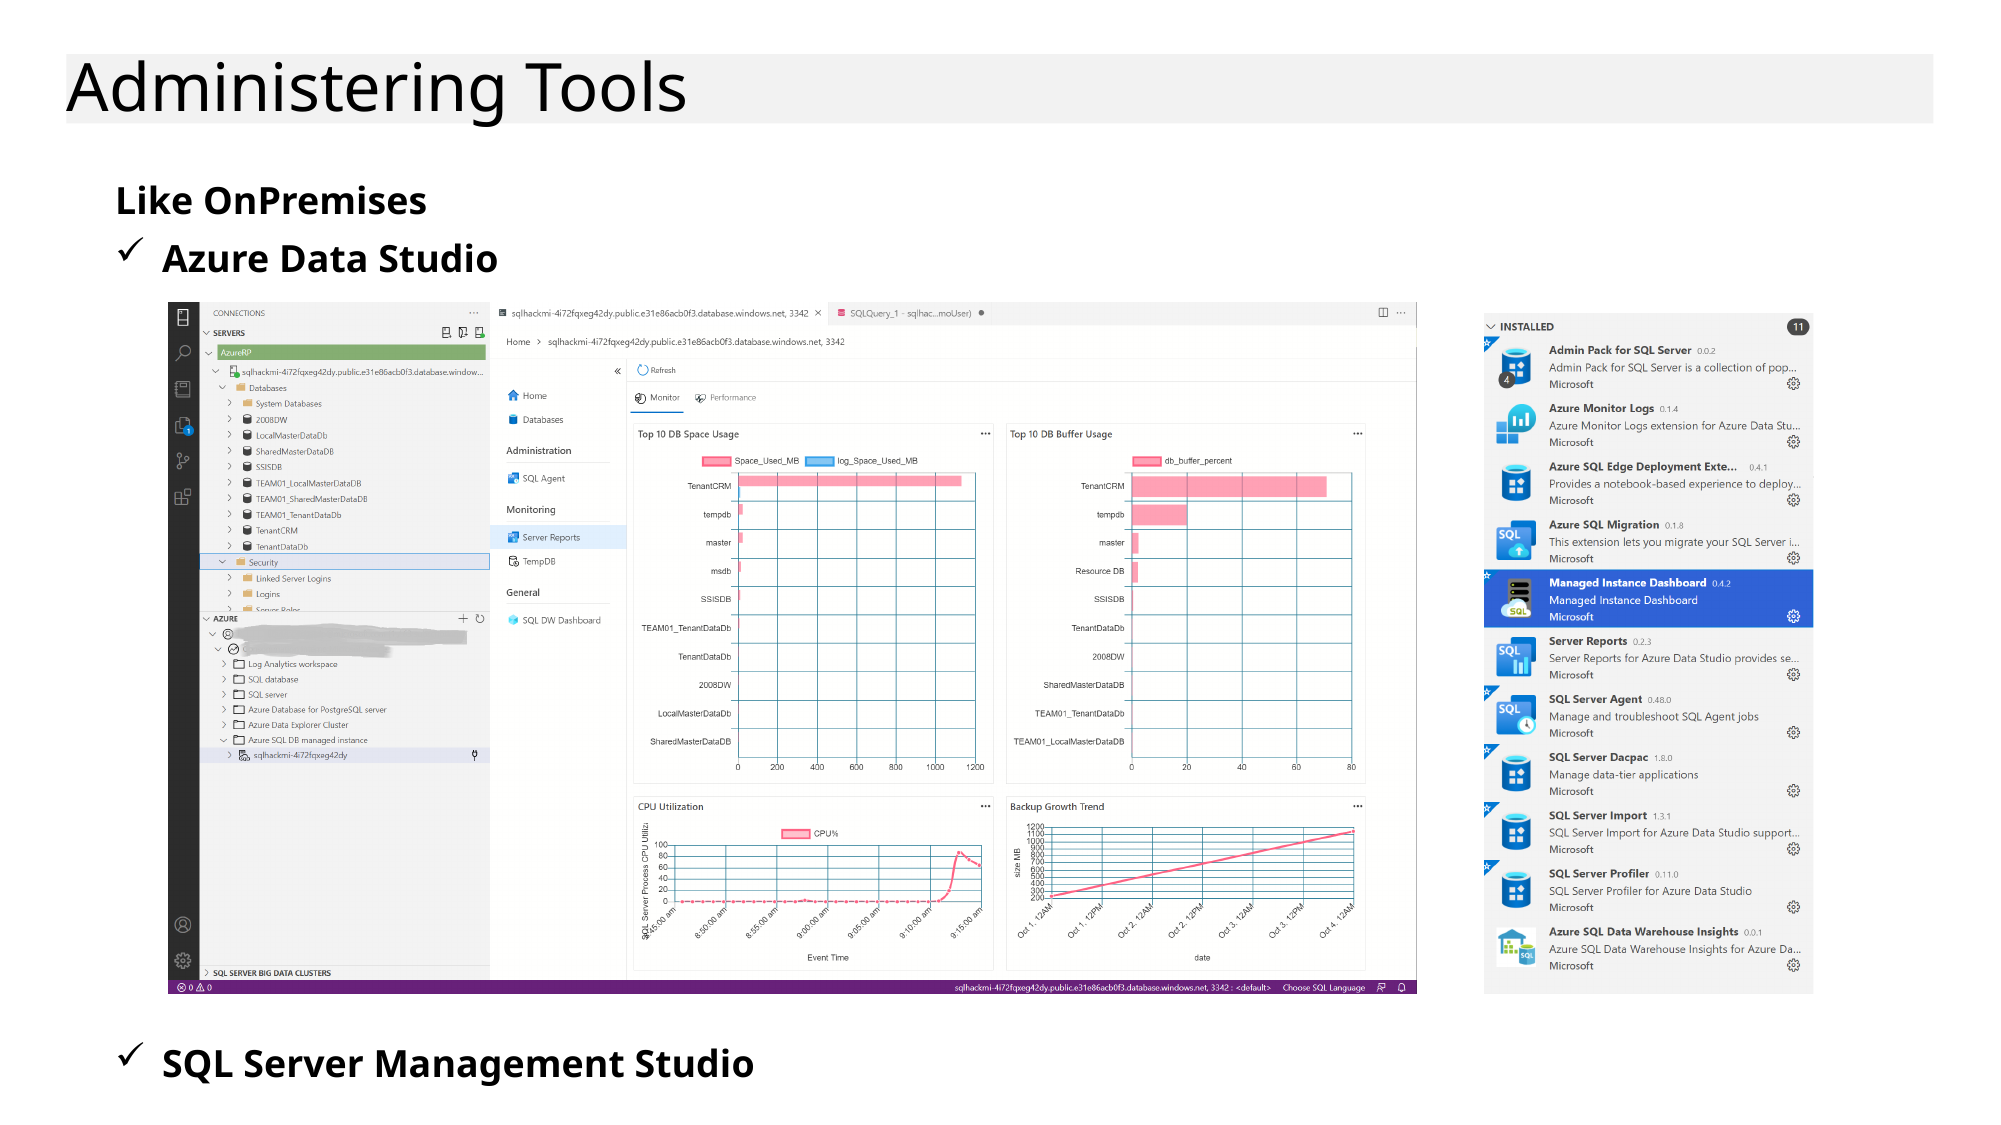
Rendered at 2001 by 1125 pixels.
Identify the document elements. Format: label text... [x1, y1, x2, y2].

text_box Like OnPremises Azure Data Studio SQL Server Management Studio [100, 169, 778, 1125]
text_box Administering Tools [66, 54, 1934, 124]
picture [168, 302, 1417, 994]
picture [1484, 313, 1814, 994]
